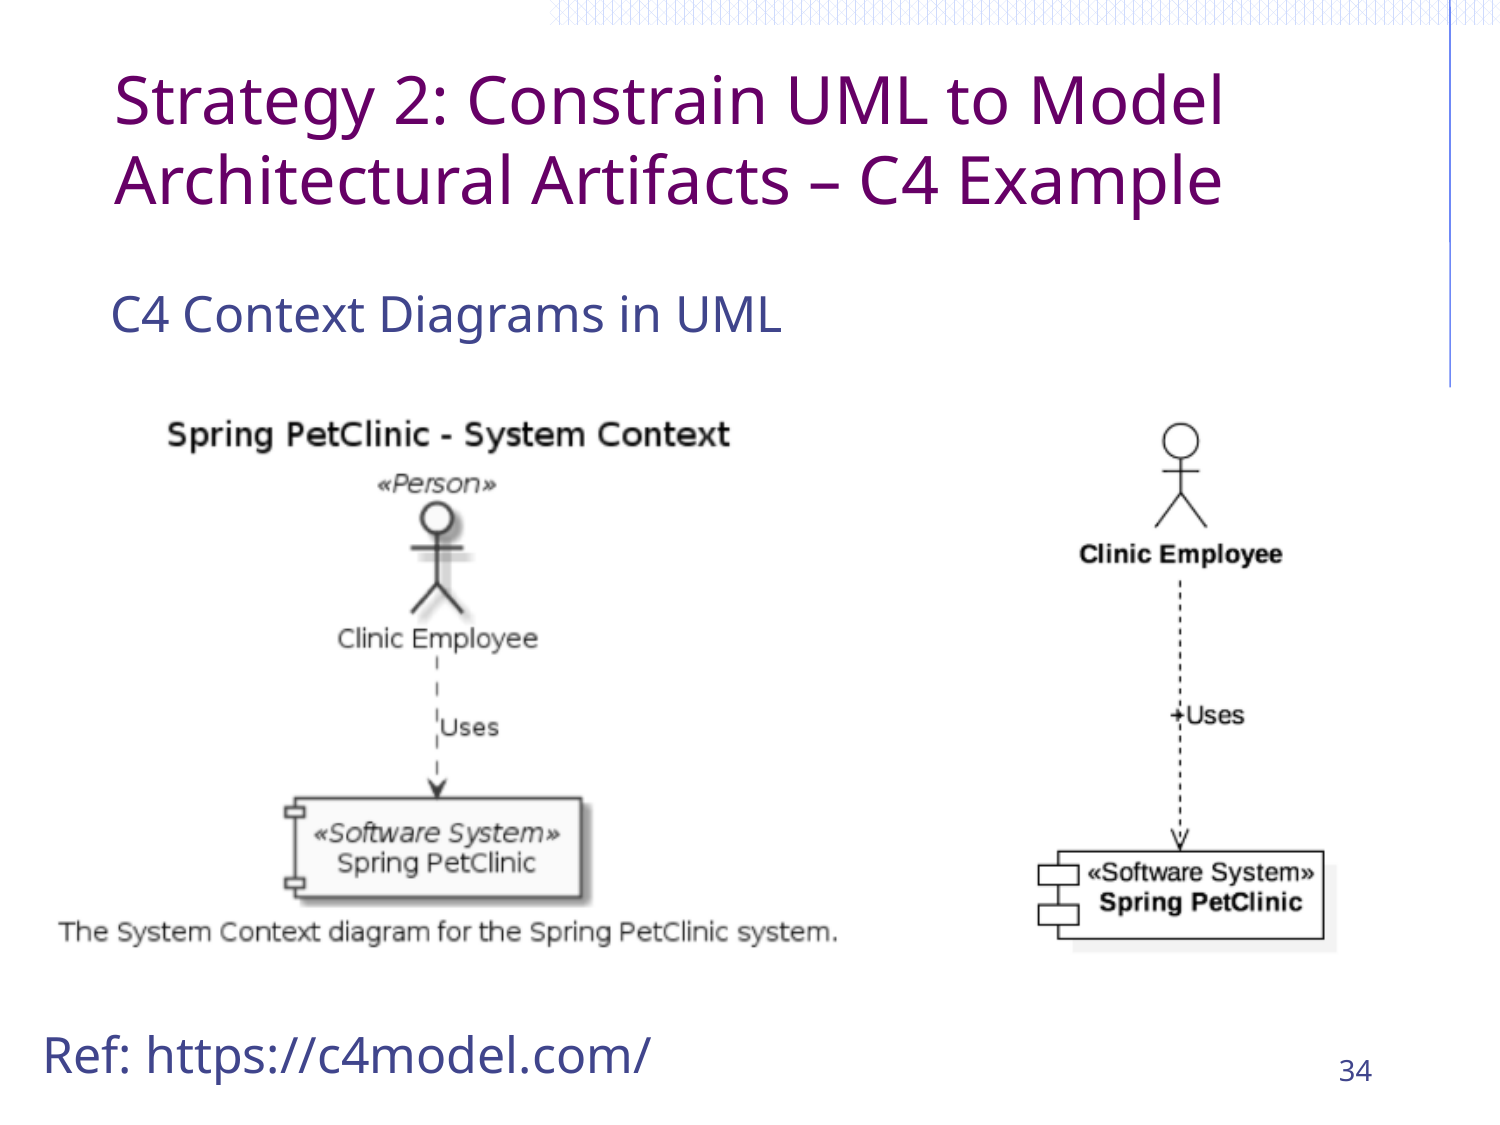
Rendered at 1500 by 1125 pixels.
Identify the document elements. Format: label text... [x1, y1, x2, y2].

slide_number 34 [1074, 1025, 1388, 1100]
title Strategy 2: Constrain UML to Model Architectural Artifacts – C4 Example [99, 50, 1375, 238]
text_box Ref: https://c4model.com/ [27, 1015, 667, 1091]
text_box C4 Context Diagrams in UML [95, 274, 798, 350]
picture [12, 394, 892, 976]
picture [928, 387, 1421, 976]
